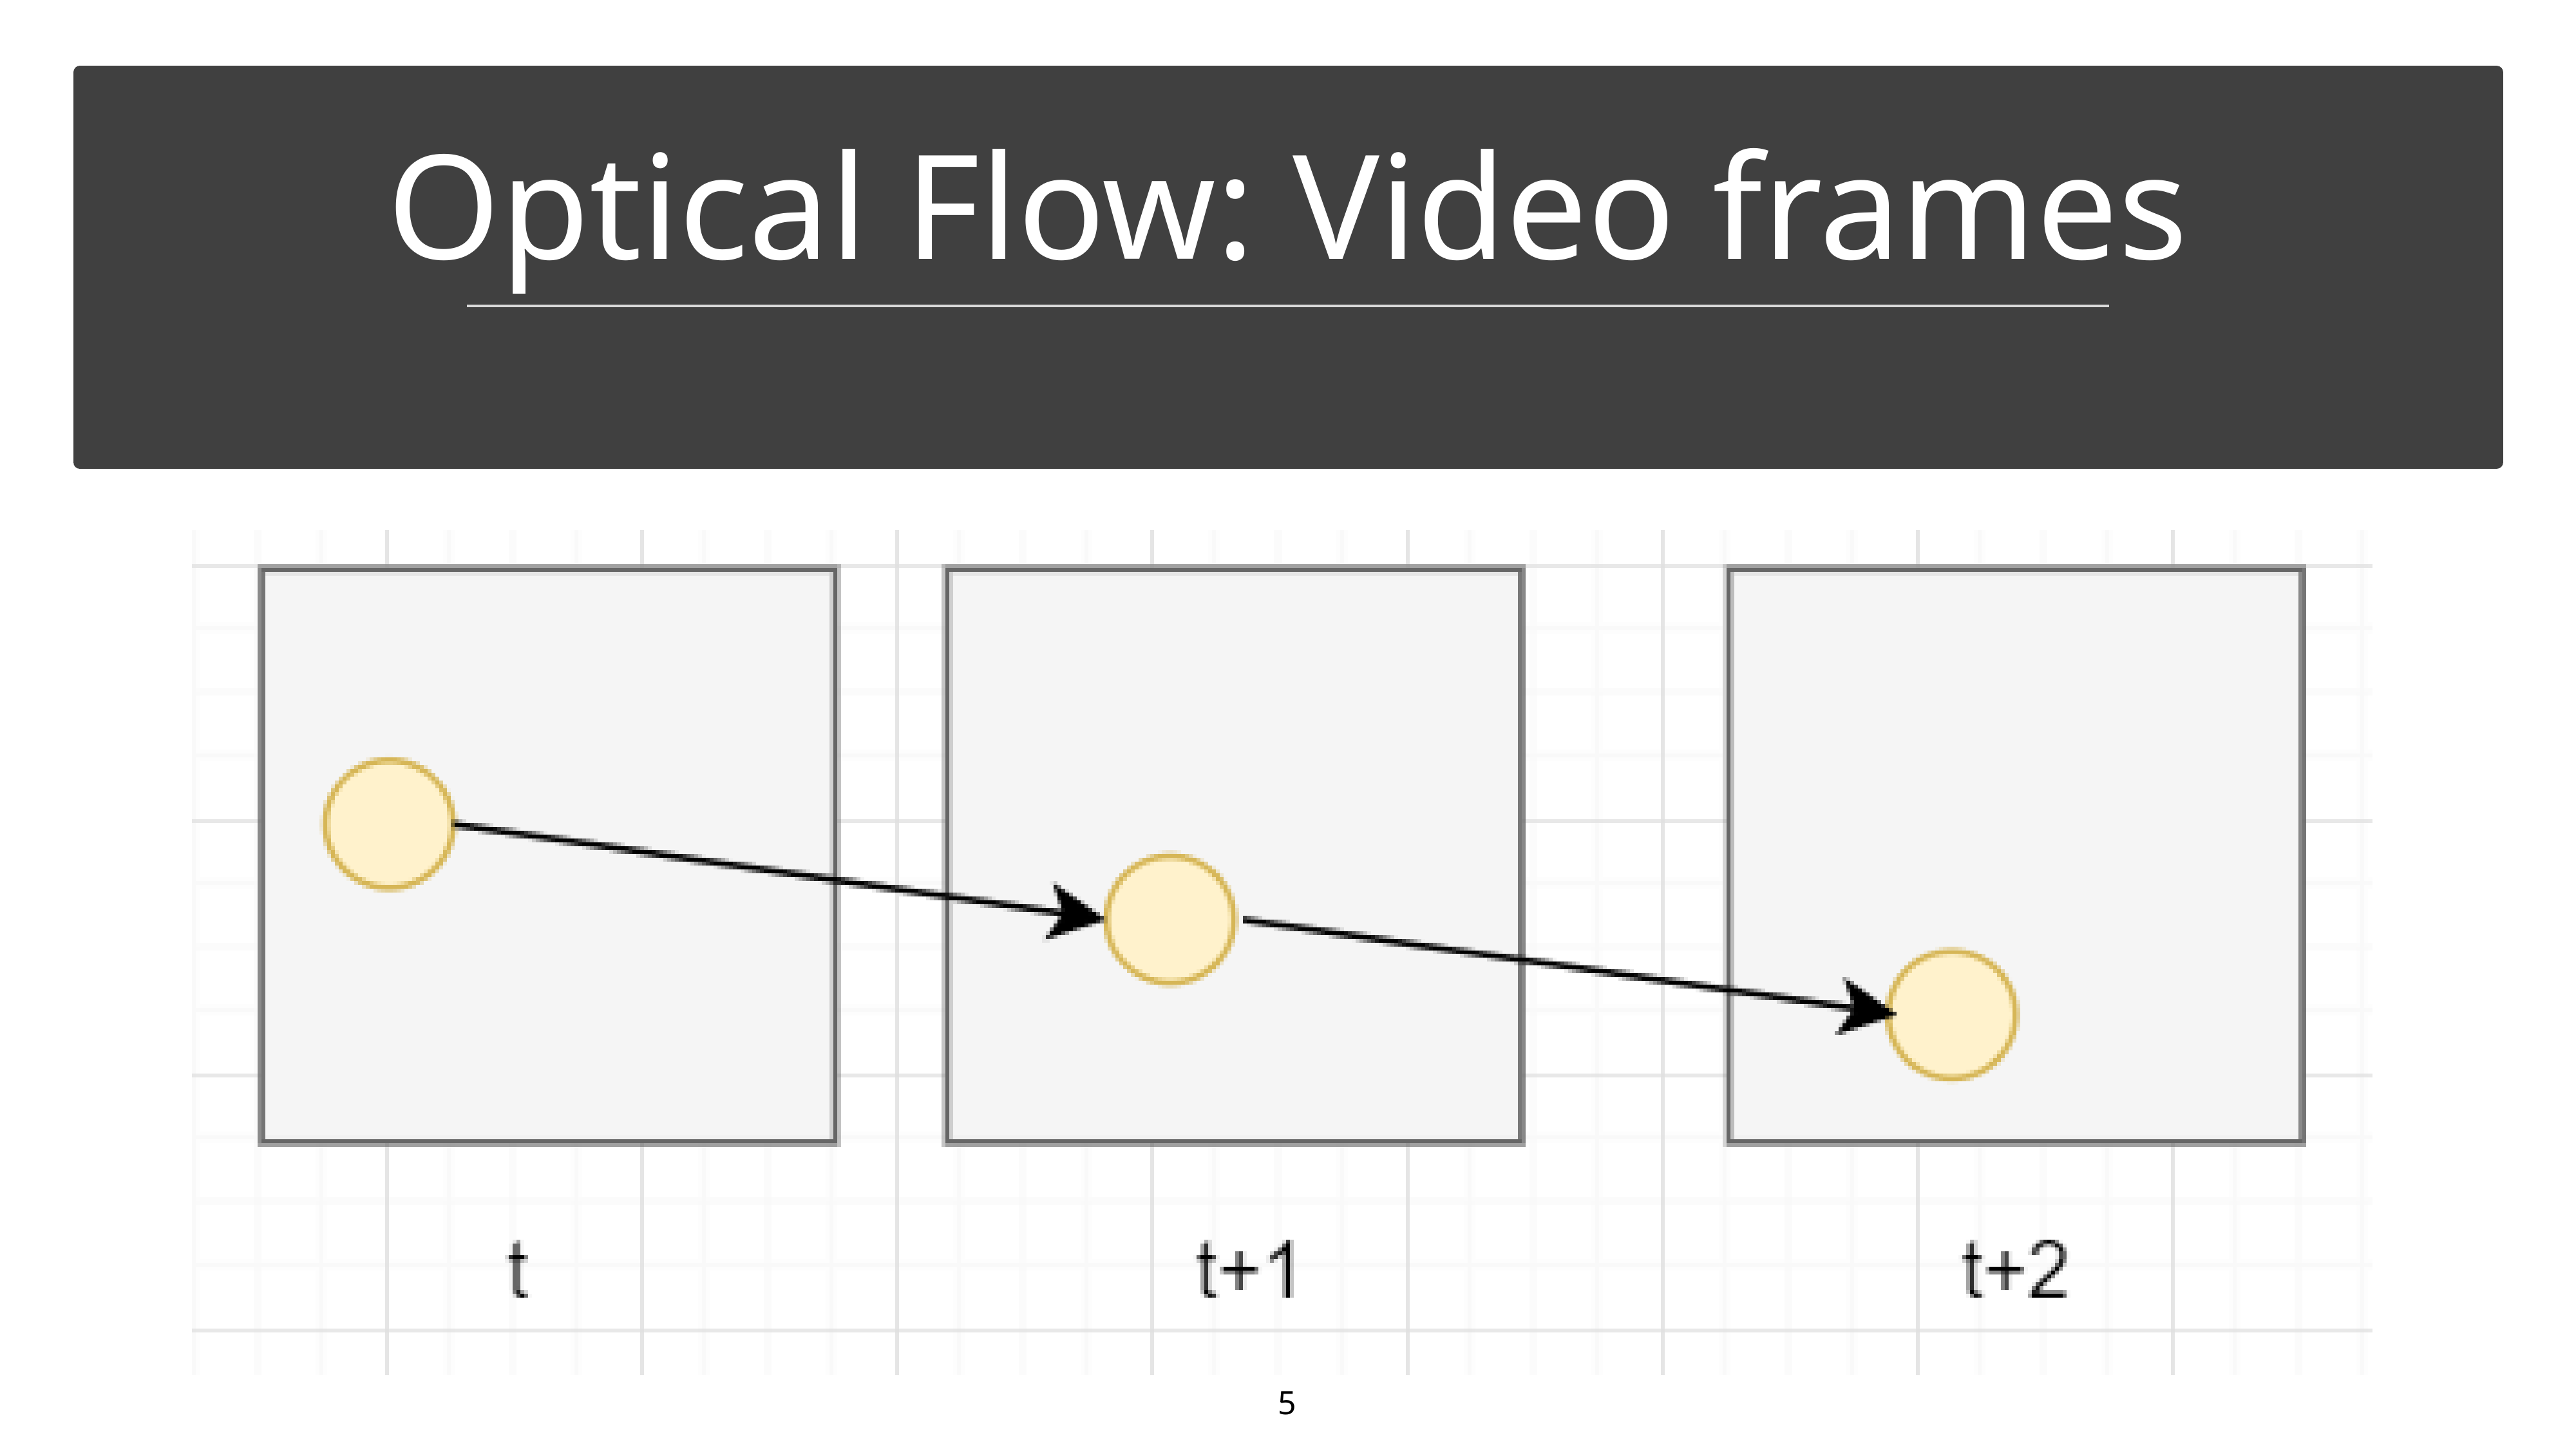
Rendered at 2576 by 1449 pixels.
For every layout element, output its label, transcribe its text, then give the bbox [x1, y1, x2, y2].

text_box Optical Flow: Video frames [111, 99, 2465, 296]
slide_number 5 [1260, 1382, 1314, 1429]
text_box [80, 72, 2497, 462]
picture [192, 530, 2372, 1375]
